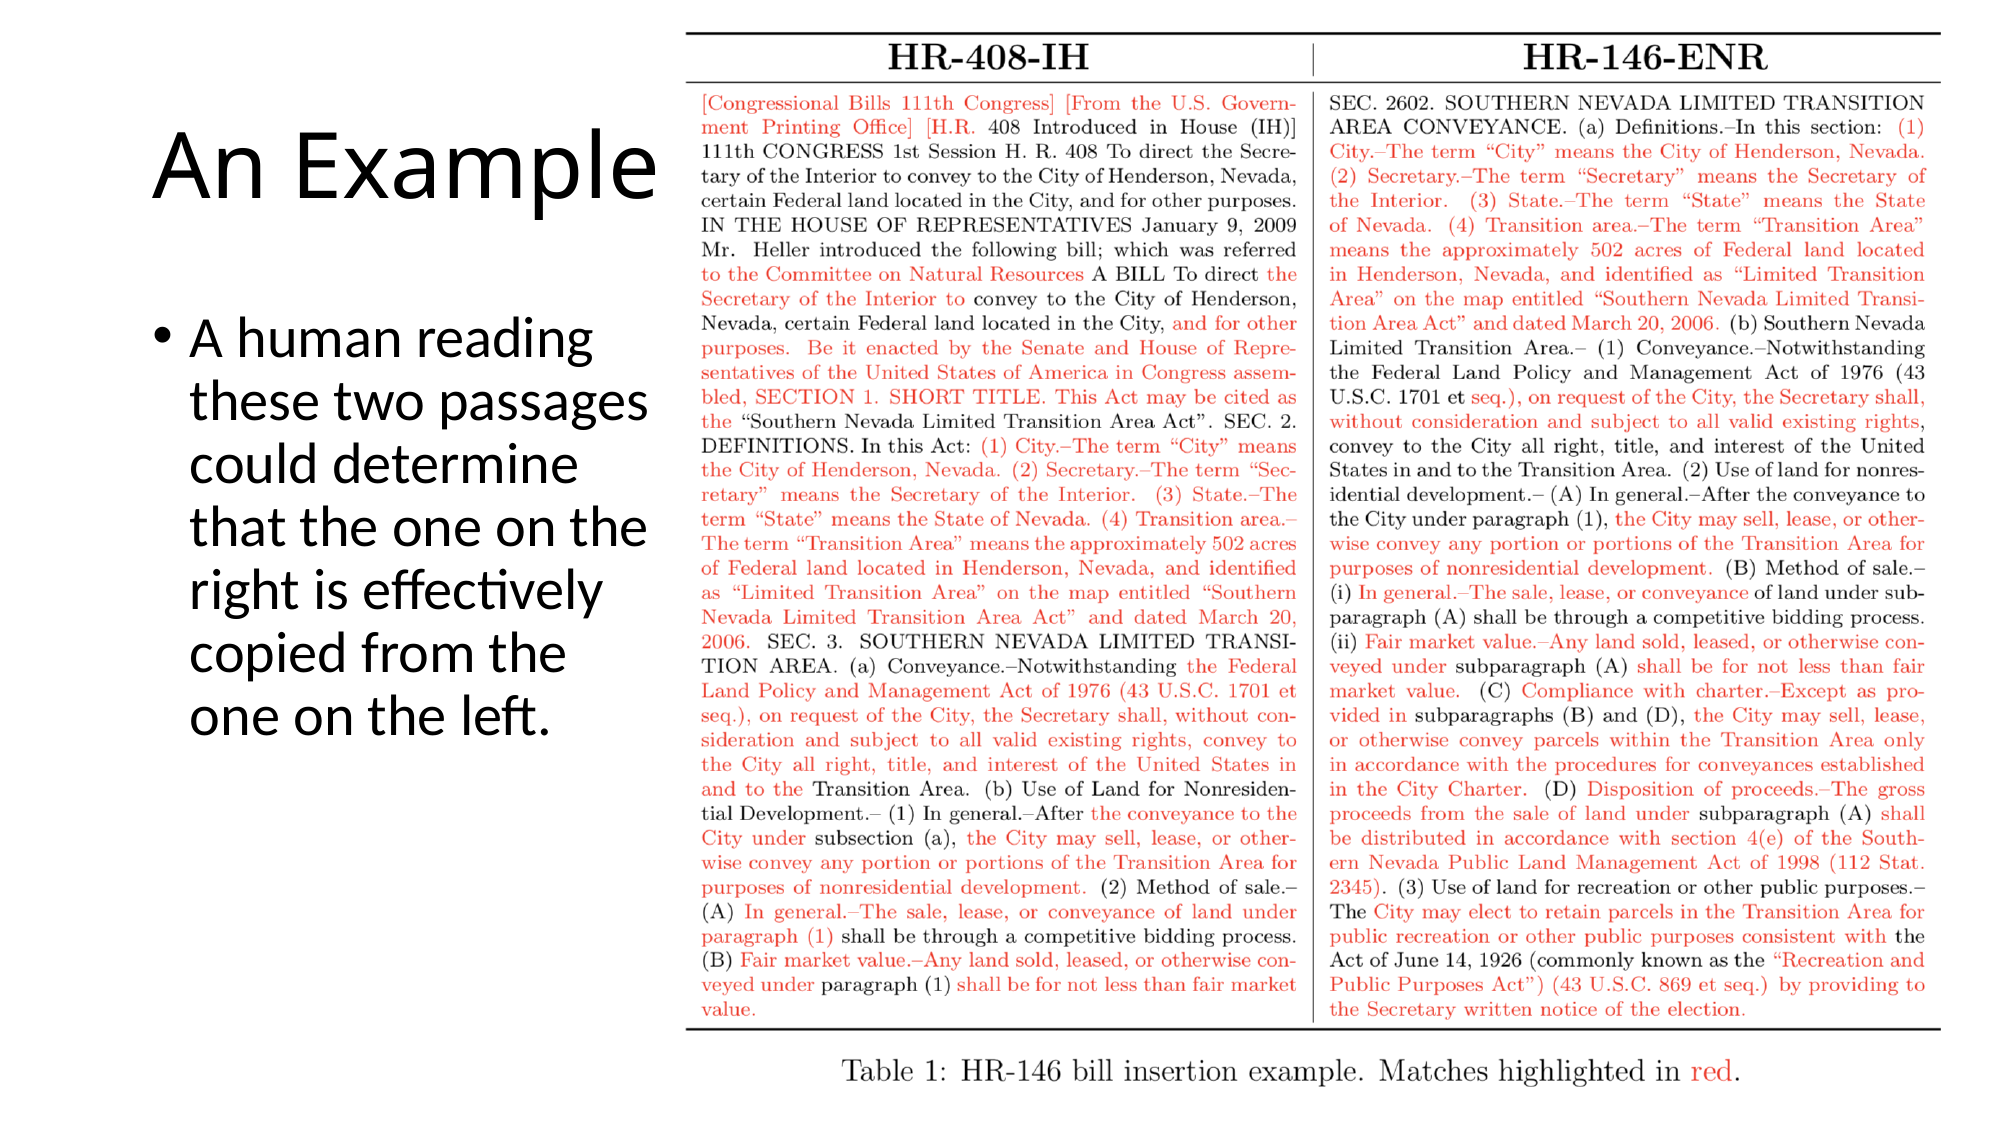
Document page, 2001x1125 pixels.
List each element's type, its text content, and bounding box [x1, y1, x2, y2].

list A human reading these two passages could determine that the one on the right is effectively copied from the one on the left. [137, 299, 659, 1014]
picture [659, 0, 1956, 1092]
title An Example: [137, 59, 659, 278]
